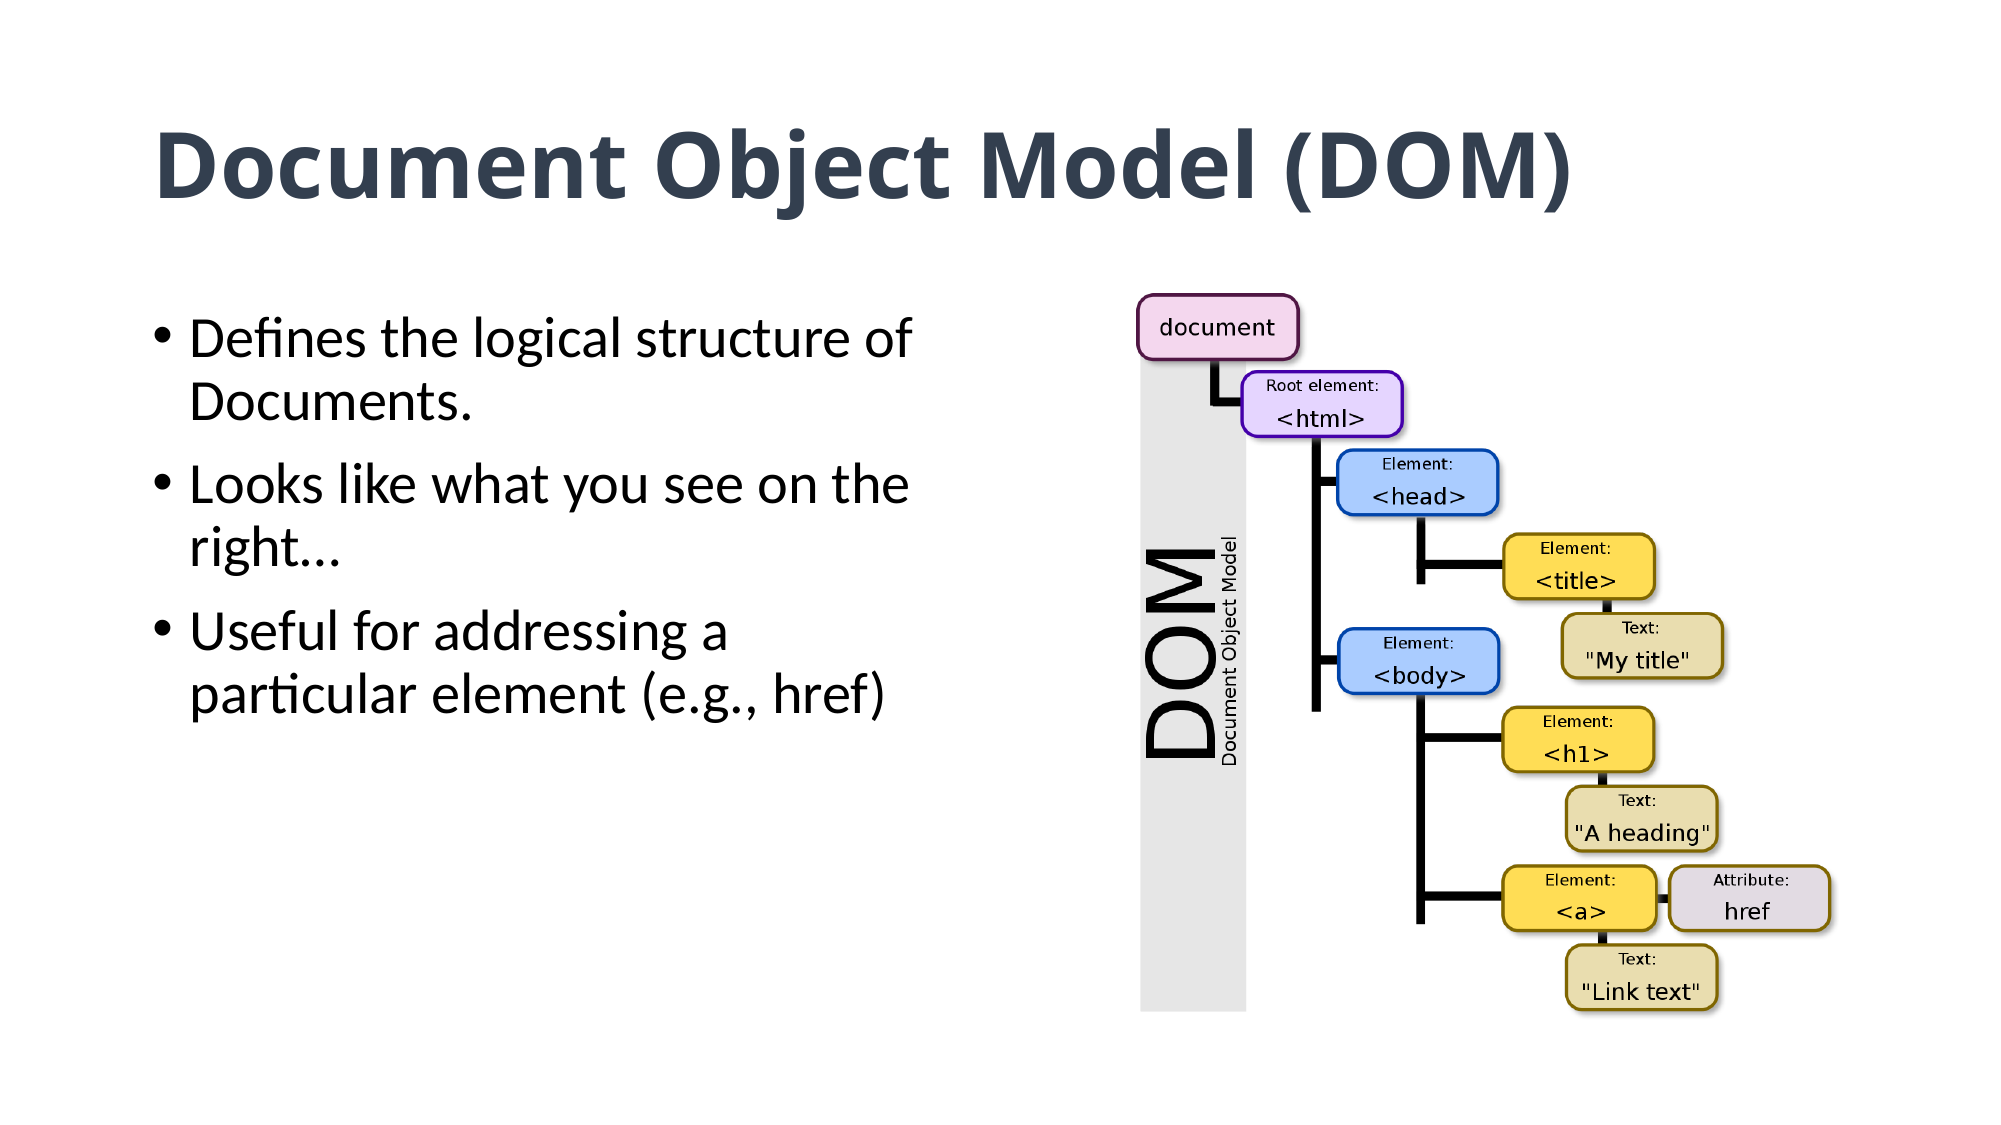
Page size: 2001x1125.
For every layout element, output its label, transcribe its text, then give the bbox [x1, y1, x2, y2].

picture [1136, 293, 1839, 1020]
title Document Object Model (DOM) [137, 59, 1863, 278]
list Defines the logical structure of Documents. Looks like what you see on the right… Useful for addressing a particular element (e.g., href) [137, 299, 935, 1014]
